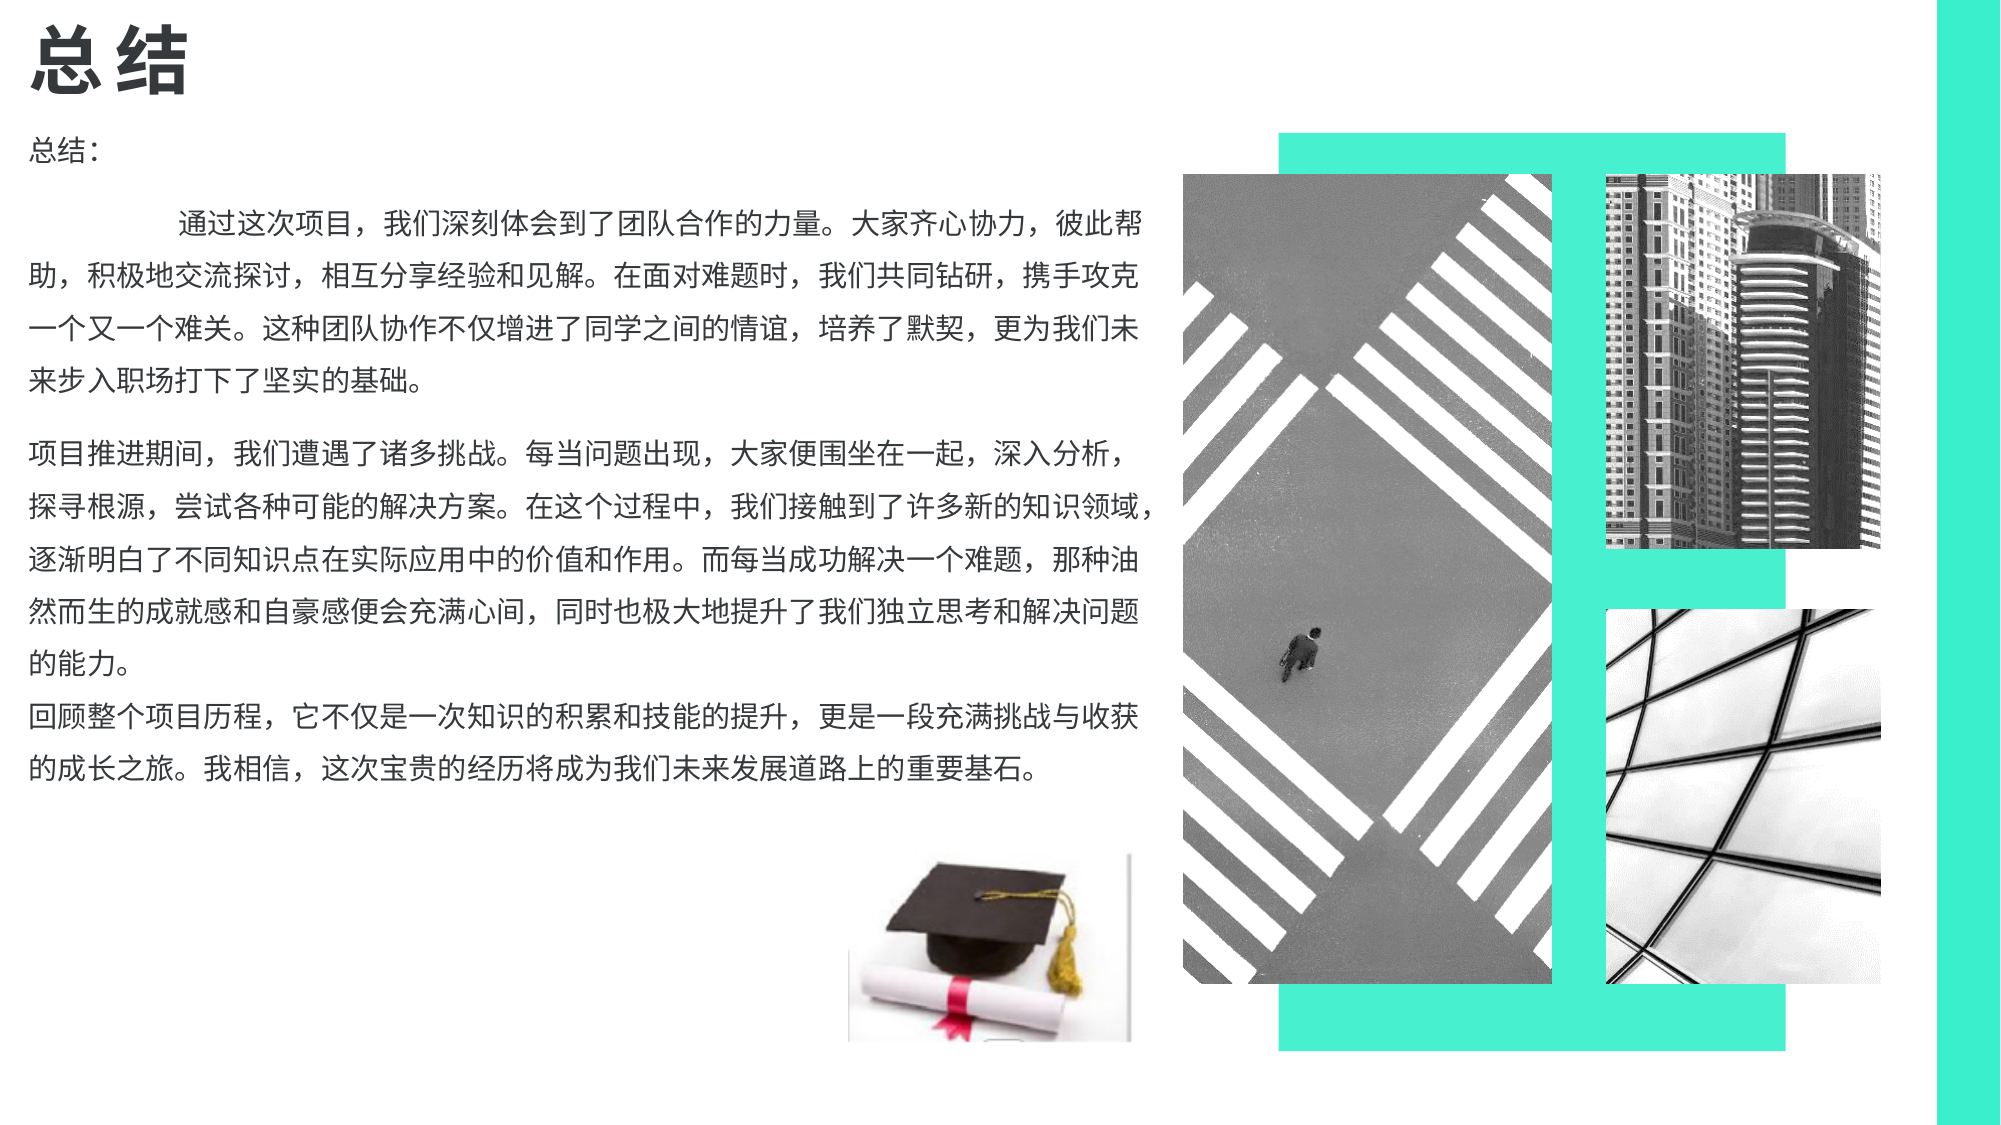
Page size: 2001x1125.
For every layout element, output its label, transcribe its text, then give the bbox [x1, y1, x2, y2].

picture [1606, 174, 1881, 549]
slide_number [1937, 1032, 2000, 1125]
picture [848, 849, 1133, 1047]
list 总结： 通过这次项目，我们深刻体会到了团队合作的力量。大家齐心协力，彼此帮助，积极地交流探讨，相互分享经验和见解。在面对难题时，我们共同钻研，携手攻克一个又一个难关。这种团队协作不仅增进了同学之间的情谊，培养了默契，更为我们未来步入职场打下了坚实的基础。 项目推进期间，我们遭遇了诸多挑战。每当问题出现，大家便围坐在一起，深入分析，探寻根源，尝试各种可能的解决方案。在这个过程中，我们接触到了许多新的知识领域，逐渐明白了不同知识点在实际应用中的价值和作用。而每当成功解决一个难题，那种油然而生的成就感和自豪感便会充满心间，同时也极大地提升了我们独立思考和解决问题的能力。 回顾整个项目历程，它不仅是一次知识的积累和技能的提升，更是一段充满挑战与收获的成长之旅。我相信，这次宝贵的经历将成为我们未来发展道路上的重要基石。 [28, 114, 1160, 1067]
picture [1606, 609, 1881, 984]
title 总结 [28, 24, 251, 94]
picture [1183, 174, 1552, 984]
